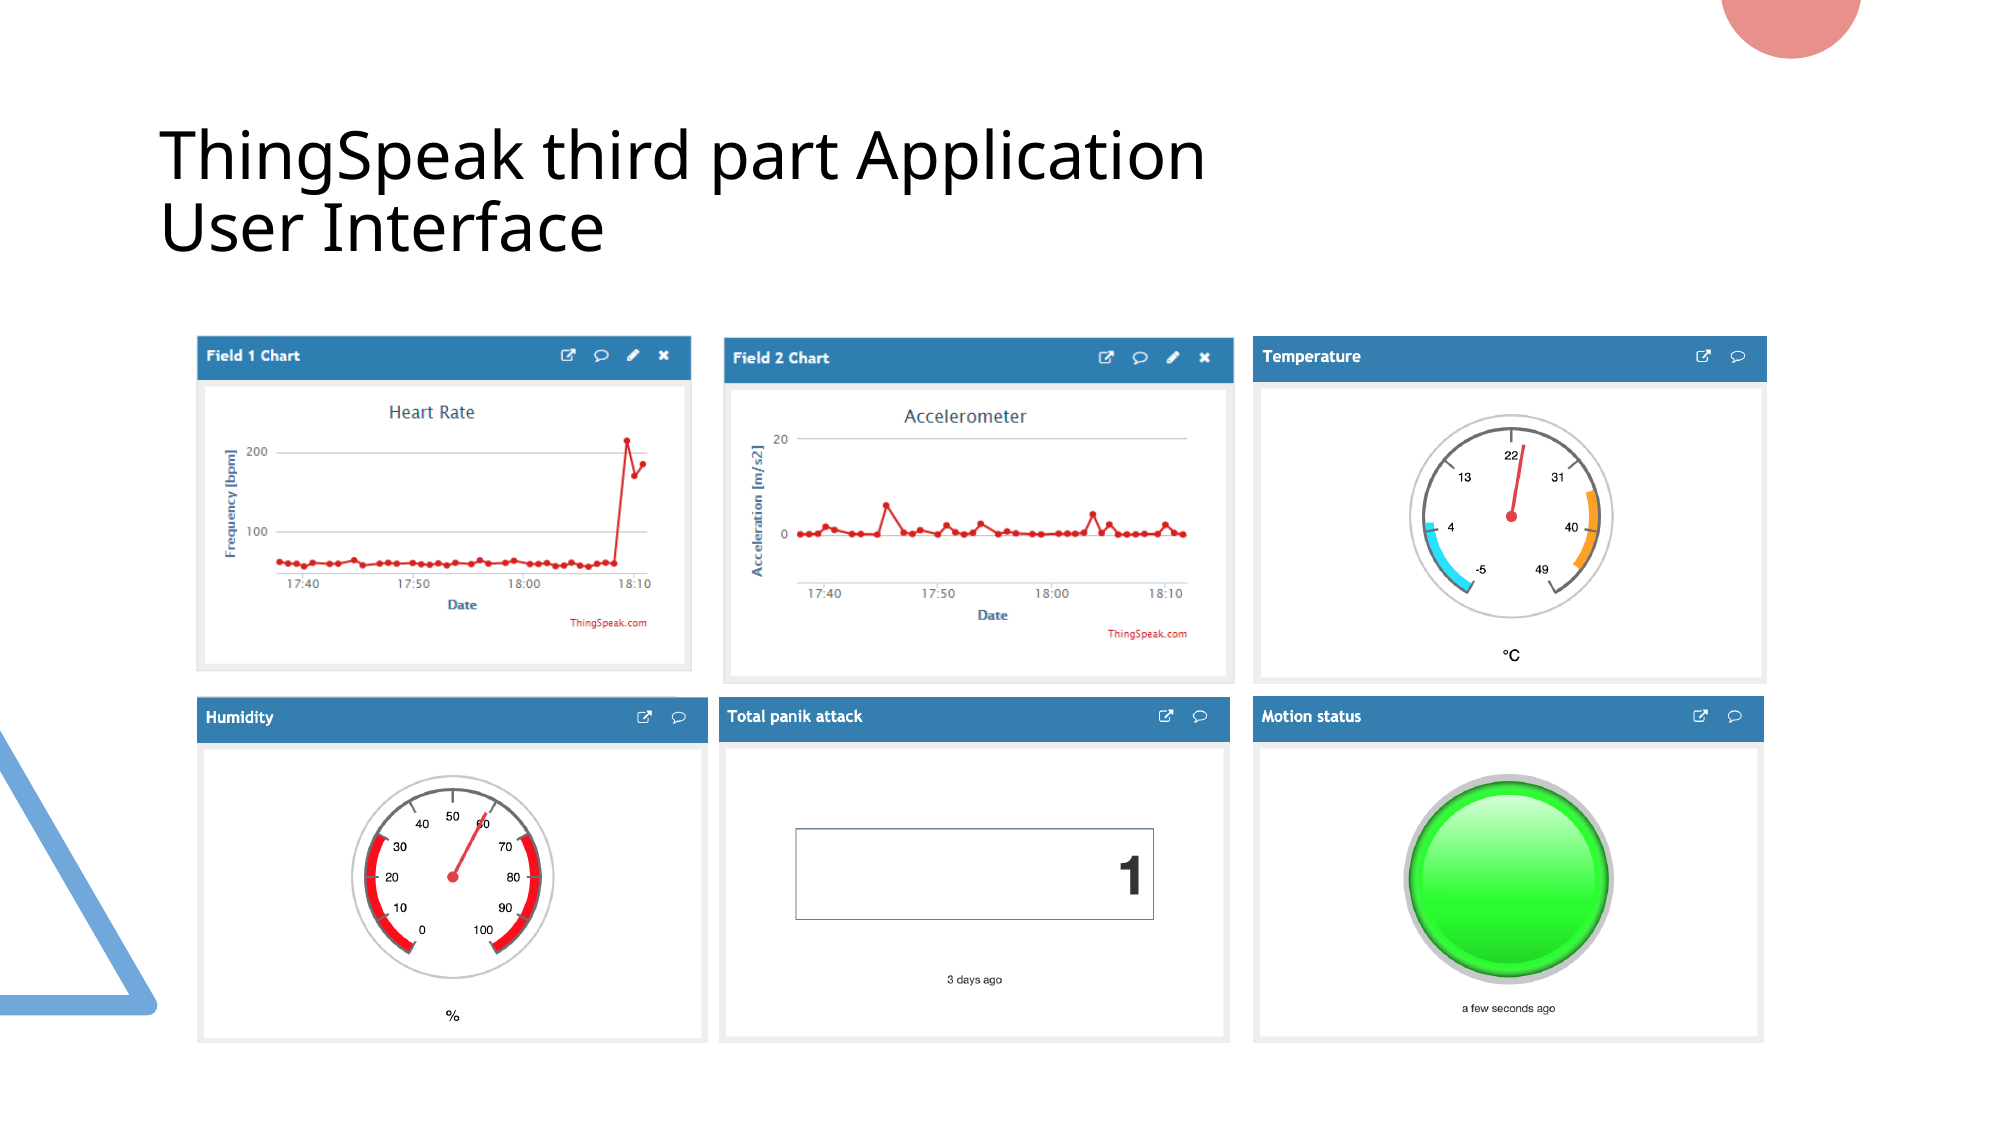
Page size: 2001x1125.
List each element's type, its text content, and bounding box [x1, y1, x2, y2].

picture [188, 315, 1249, 1043]
title ThingSpeak third part Application User Interface [144, 10, 1340, 274]
picture [1253, 336, 1767, 684]
picture [1253, 696, 1764, 1043]
